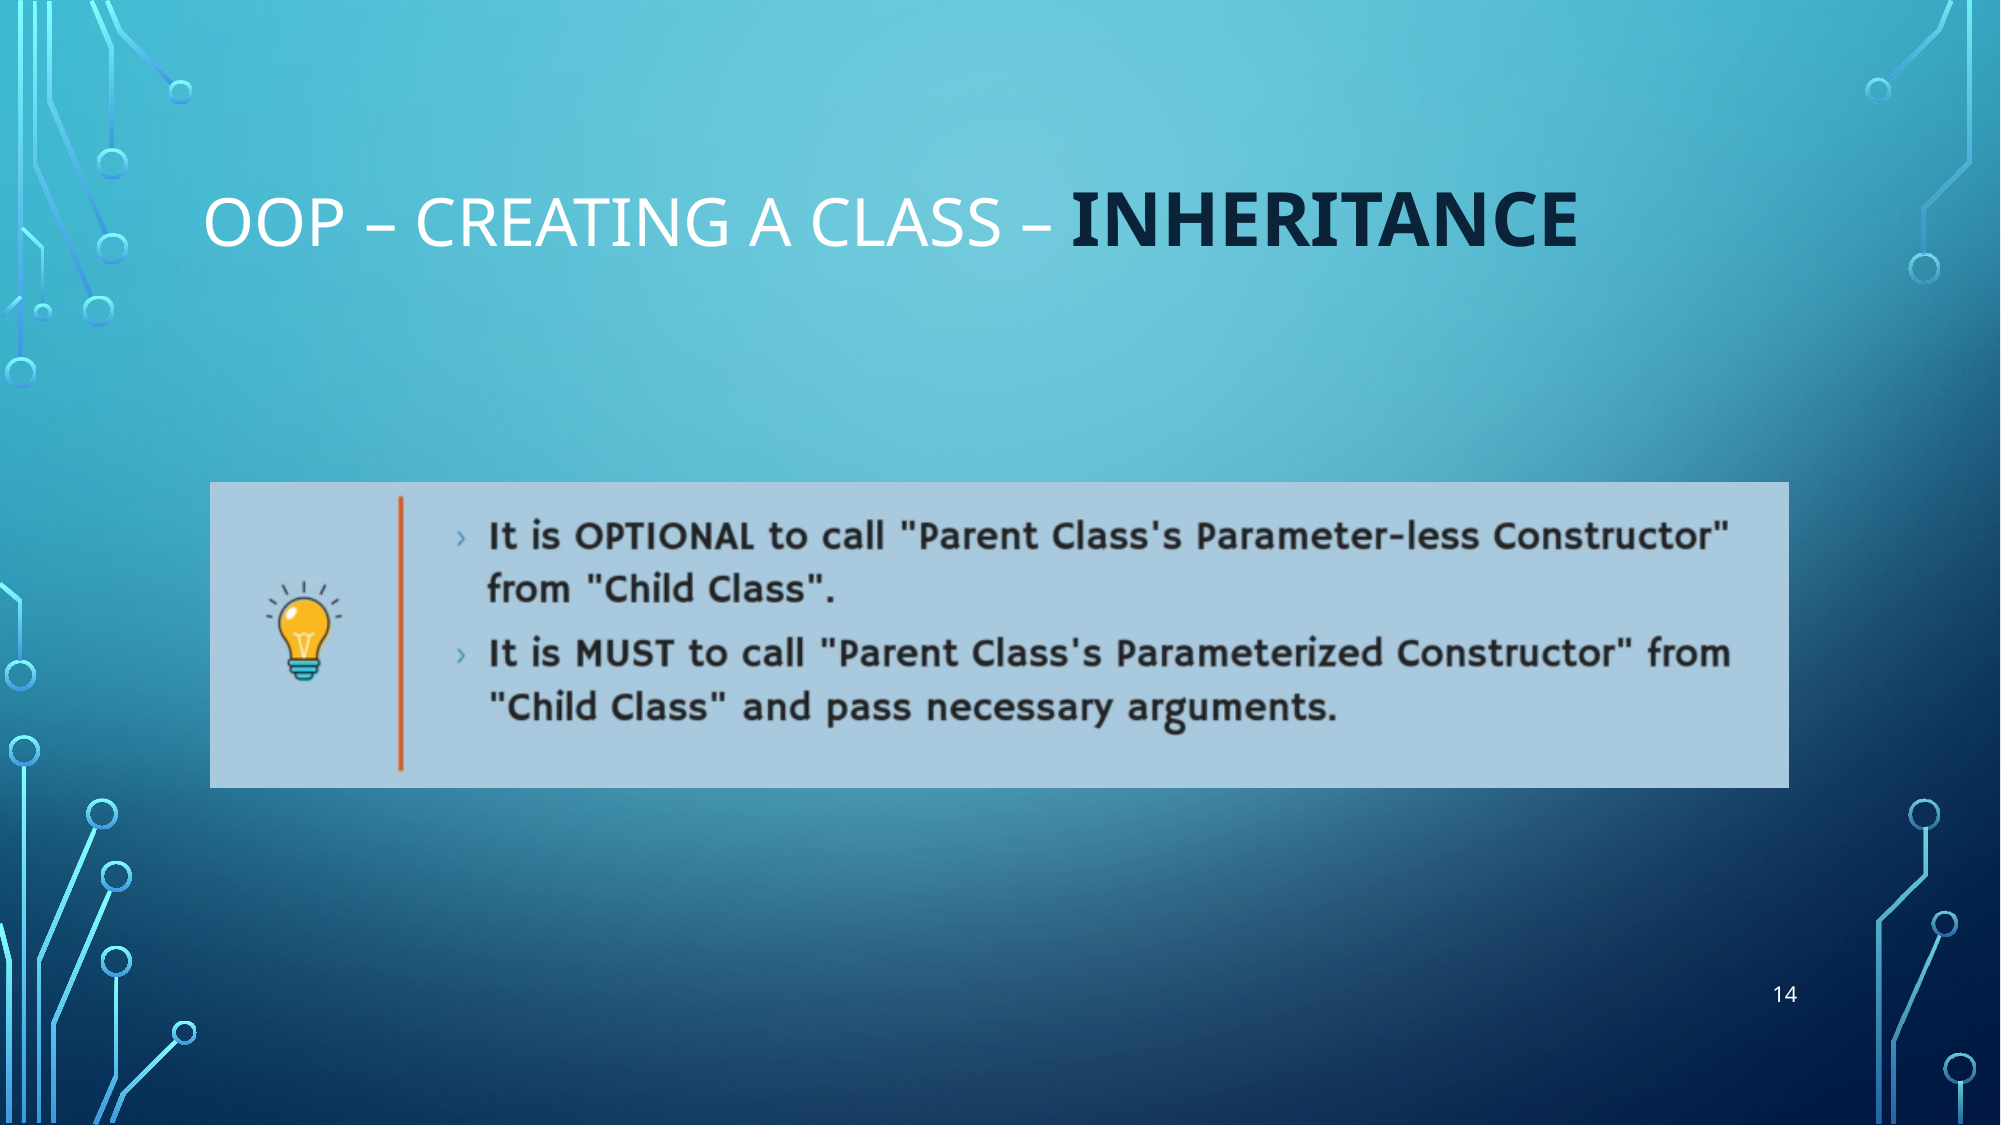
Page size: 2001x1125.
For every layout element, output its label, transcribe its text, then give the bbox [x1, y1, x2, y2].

title OOP – creating a class – inheritance [187, 101, 1813, 344]
slide_number 14 [1685, 965, 1813, 1025]
picture [210, 482, 1790, 788]
